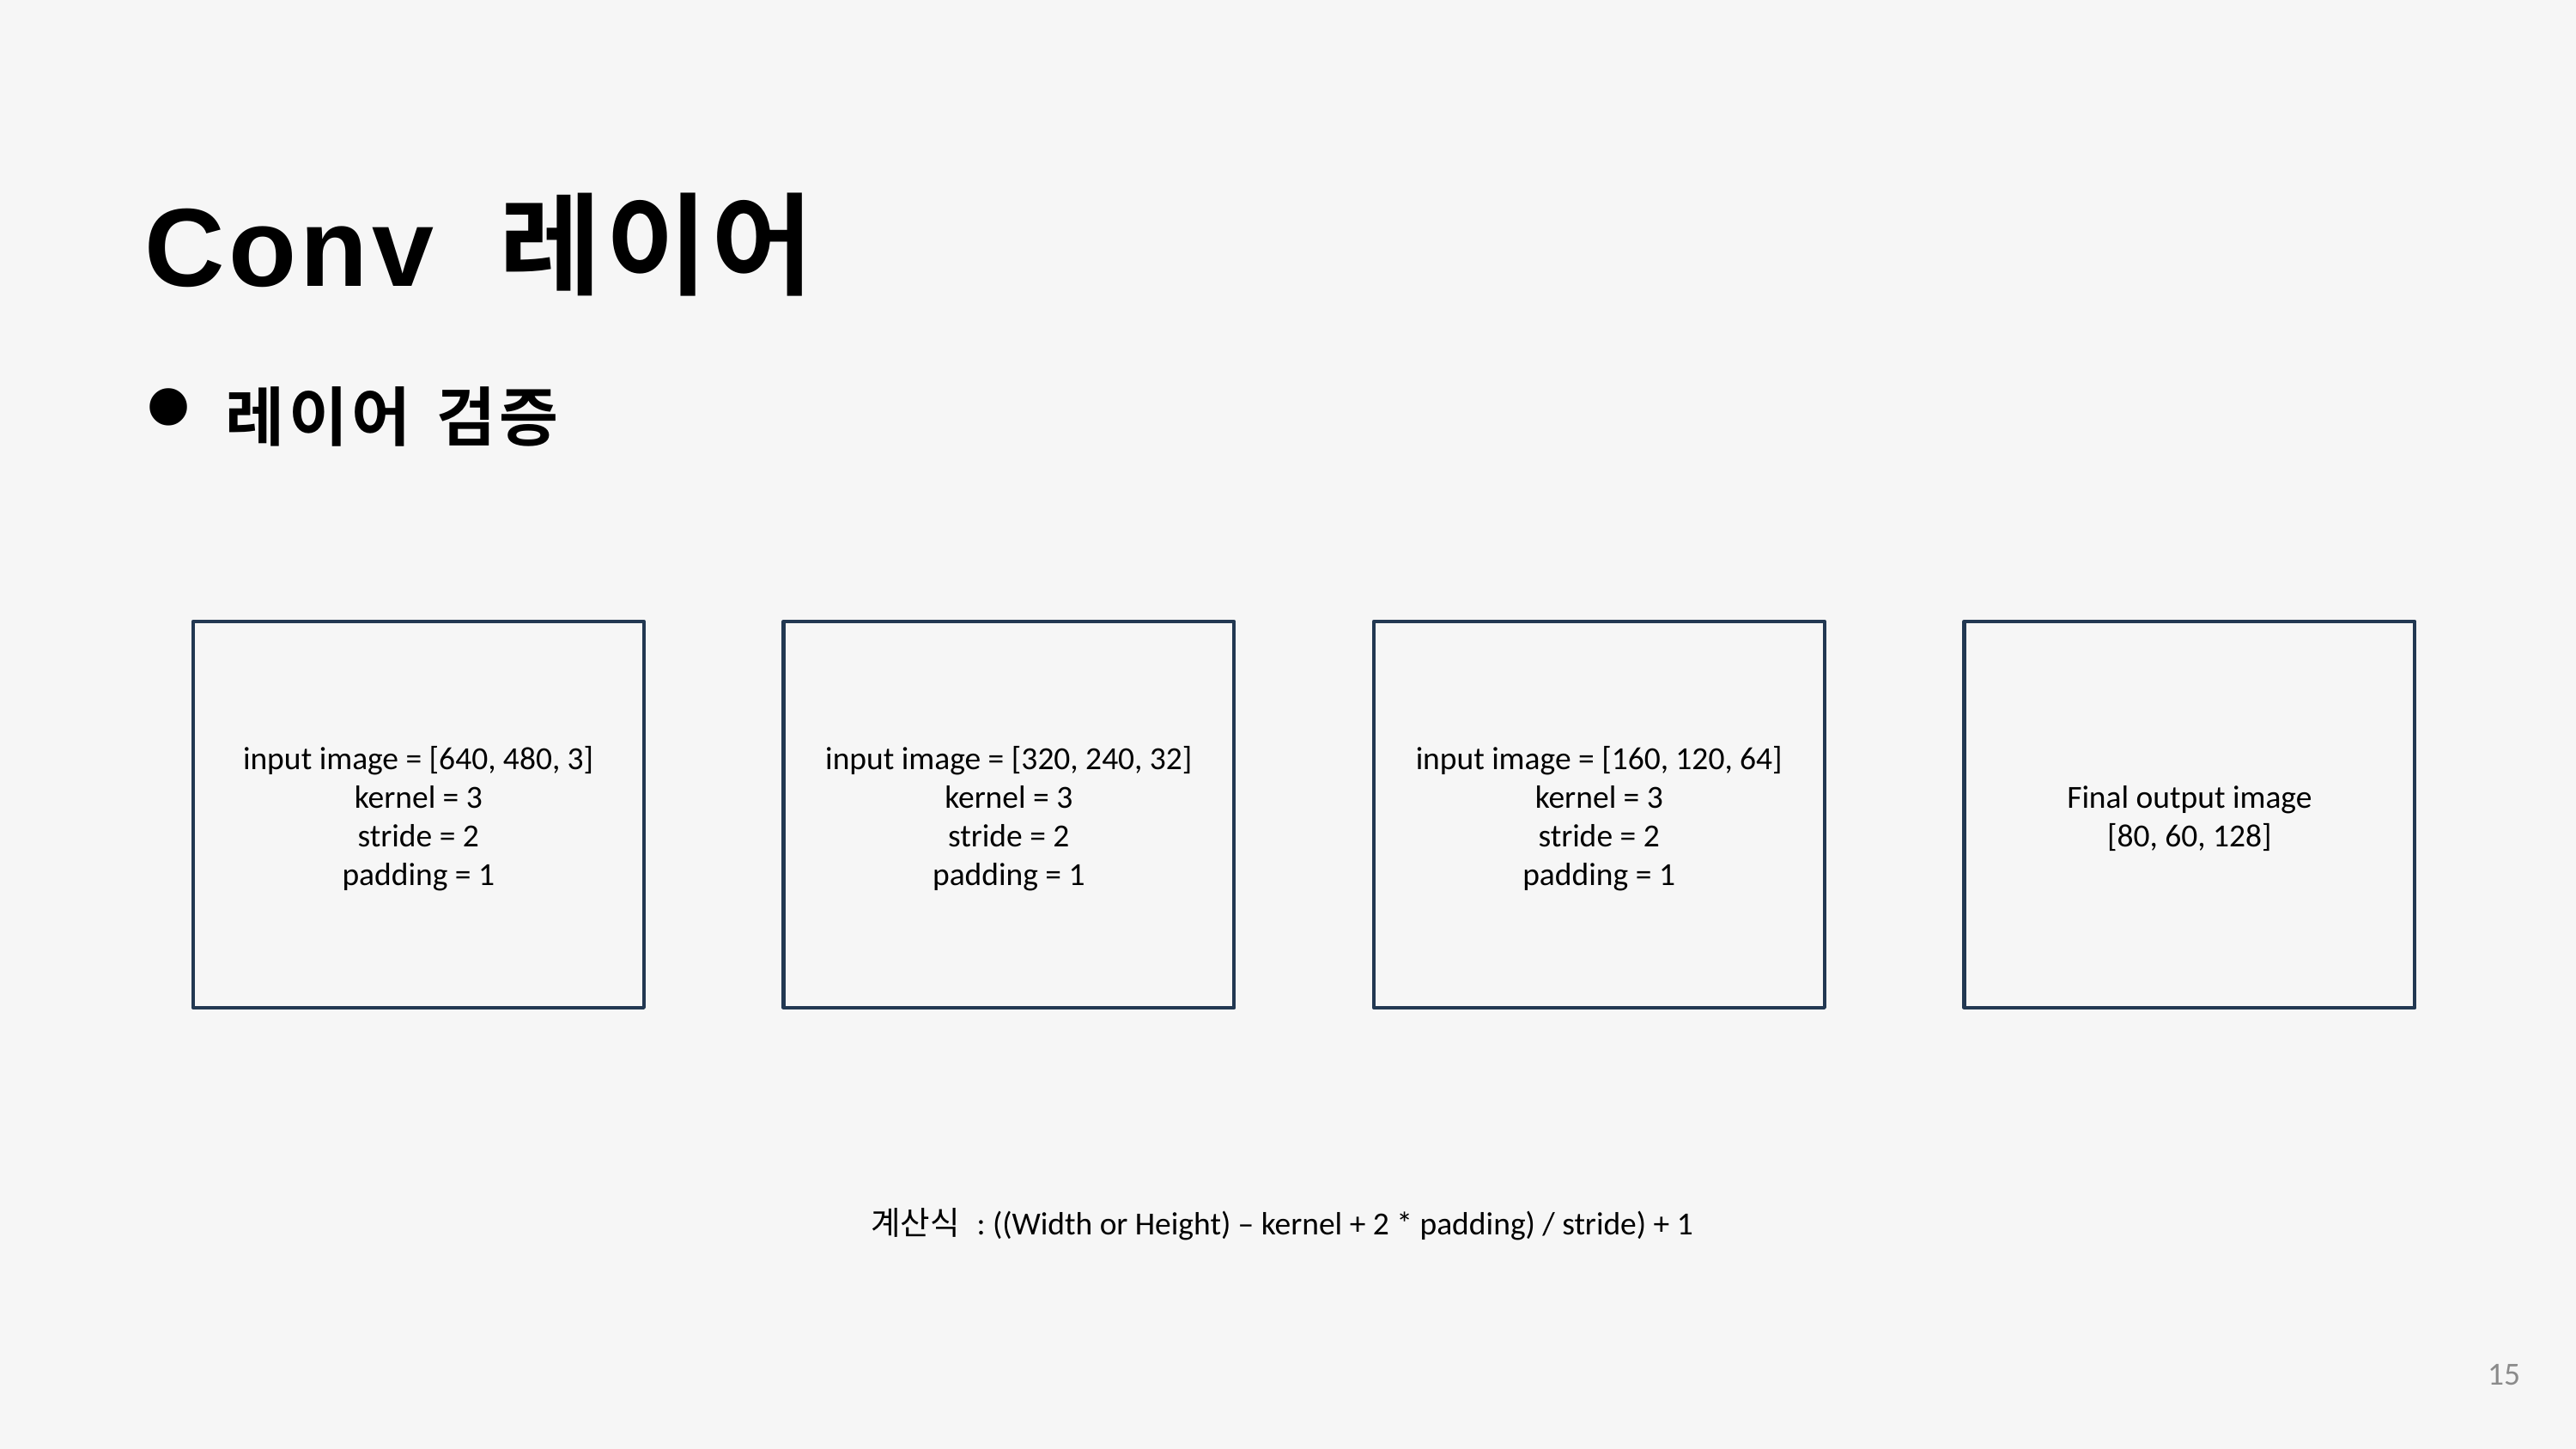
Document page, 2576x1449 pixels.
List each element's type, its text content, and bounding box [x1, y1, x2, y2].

text_box 레이어 검증 [144, 298, 2475, 454]
text_box input image = [640, 480, 3] kernel = 3 stride = 2 padding = 1 [191, 620, 646, 1009]
slide_number 15 [2200, 1336, 2533, 1410]
text_box Final output image [80, 60, 128] [1962, 620, 2416, 1009]
text_box input image = [160, 120, 64] kernel = 3 stride = 2 padding = 1 [1372, 620, 1826, 1009]
text_box Conv 레이어 [144, 153, 1466, 298]
text_box input image = [320, 240, 32] kernel = 3 stride = 2 padding = 1 [781, 620, 1236, 1009]
text_box 계산식 : ((Width or Height) – kernel + 2 * padding) / stride) + 1 [858, 1196, 1717, 1248]
